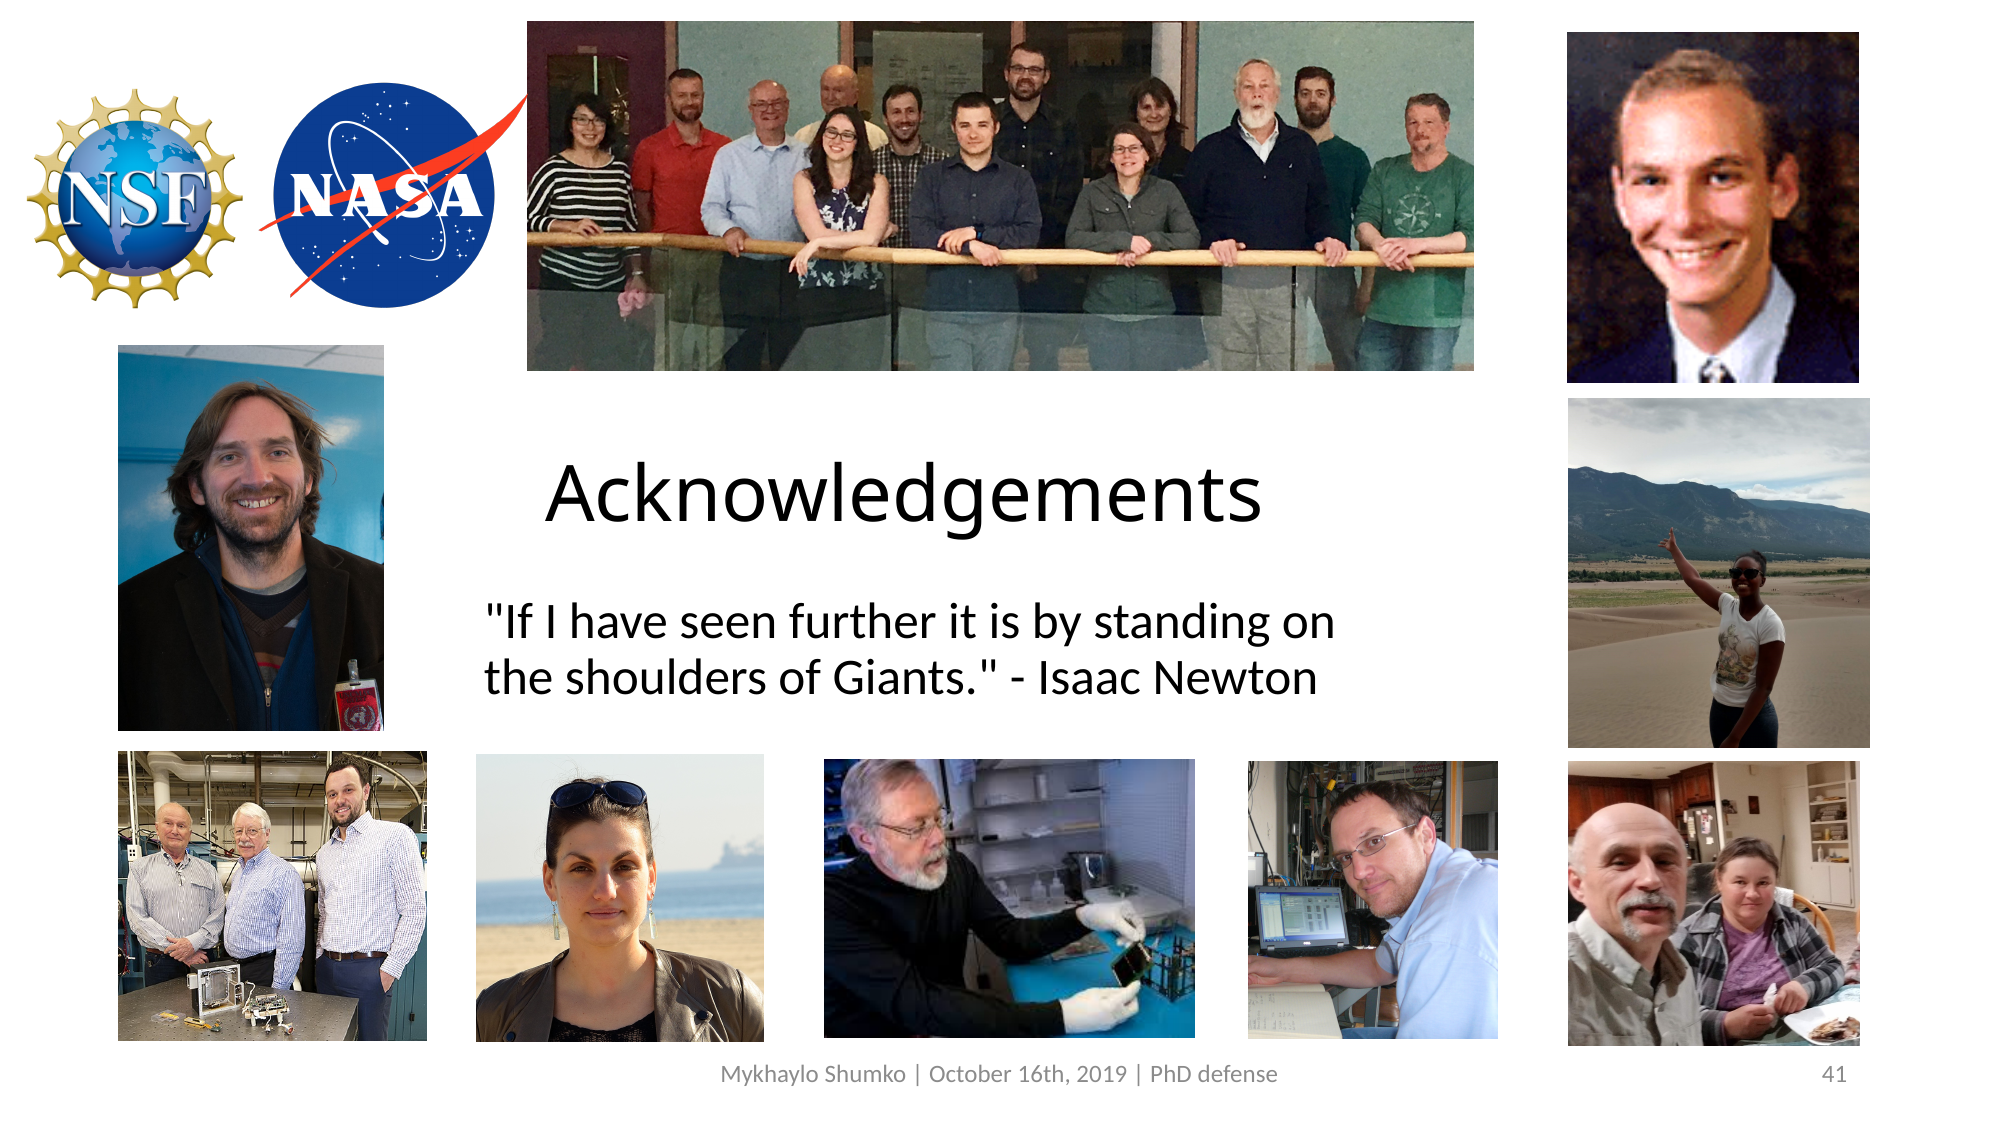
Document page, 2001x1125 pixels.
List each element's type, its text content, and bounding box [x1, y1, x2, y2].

footer Mykhaylo Shumko | October 16th, 2019 | PhD defense [662, 1042, 1338, 1103]
picture [1568, 761, 1860, 1046]
picture [1248, 761, 1498, 1039]
title Acknowledgements [476, 415, 1379, 578]
picture [476, 754, 764, 1042]
picture [824, 759, 1195, 1038]
picture [1568, 398, 1870, 748]
picture [1567, 32, 1859, 383]
picture [118, 345, 384, 731]
picture [118, 751, 427, 1041]
list "If I have seen further it is by standing on the shoulders of Giants." - Isaac Newton [468, 587, 1415, 751]
picture [22, 20, 1474, 371]
slide_number 41 [1412, 1042, 1863, 1103]
